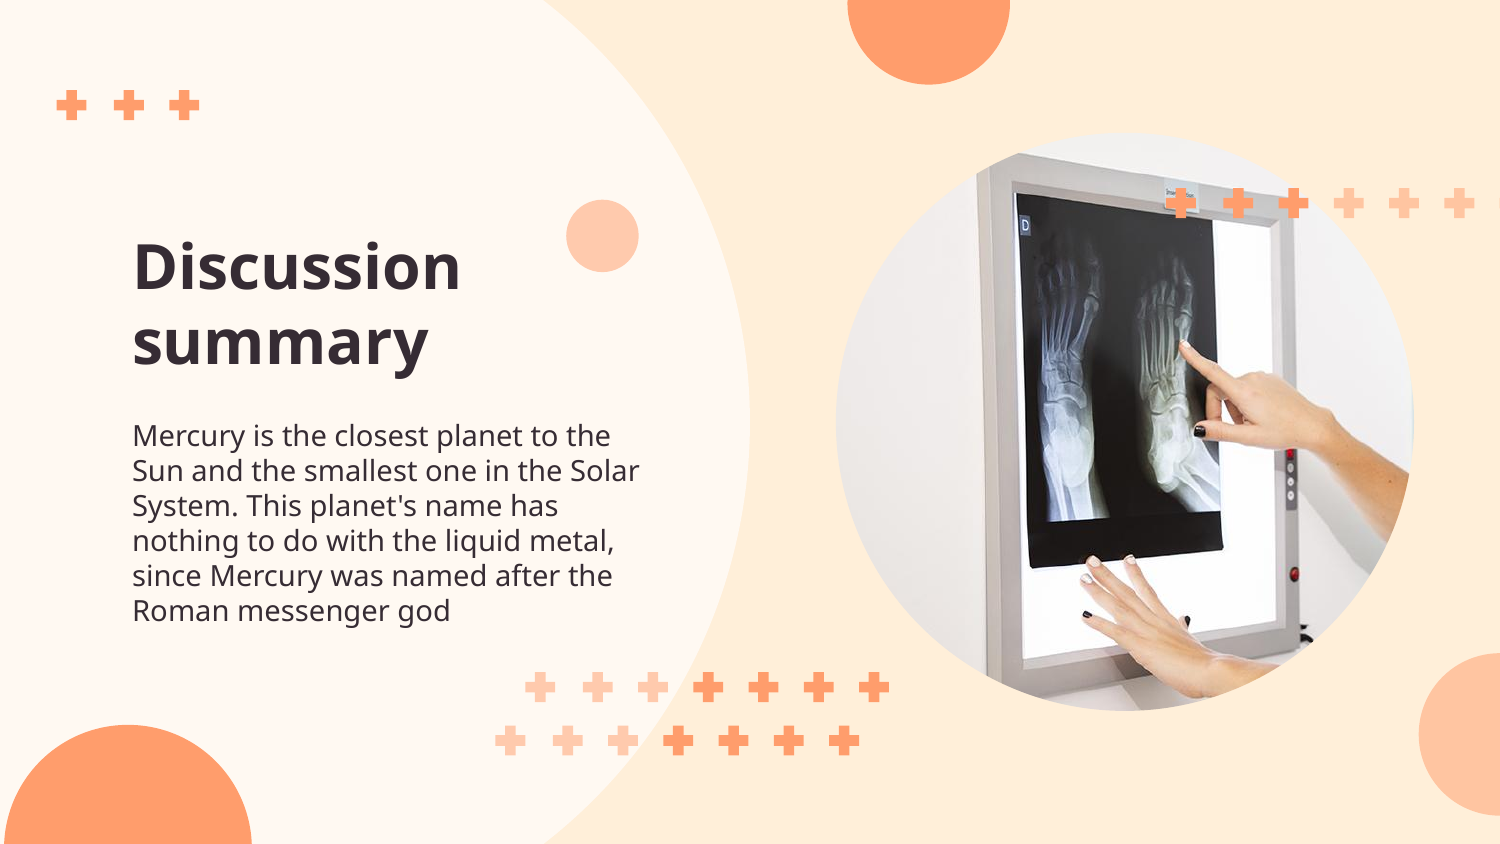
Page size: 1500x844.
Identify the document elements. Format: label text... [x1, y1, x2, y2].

subtitle Mercury is the closest planet to the Sun and the smallest one in the Solar System. This planet's name has nothing to do with the liquid metal, since Mercury was named after the Roman messenger god [117, 402, 663, 607]
text_box [566, 199, 639, 273]
title Discussion summary [117, 211, 663, 379]
picture [835, 132, 1415, 712]
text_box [1165, 187, 1500, 219]
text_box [495, 671, 890, 756]
